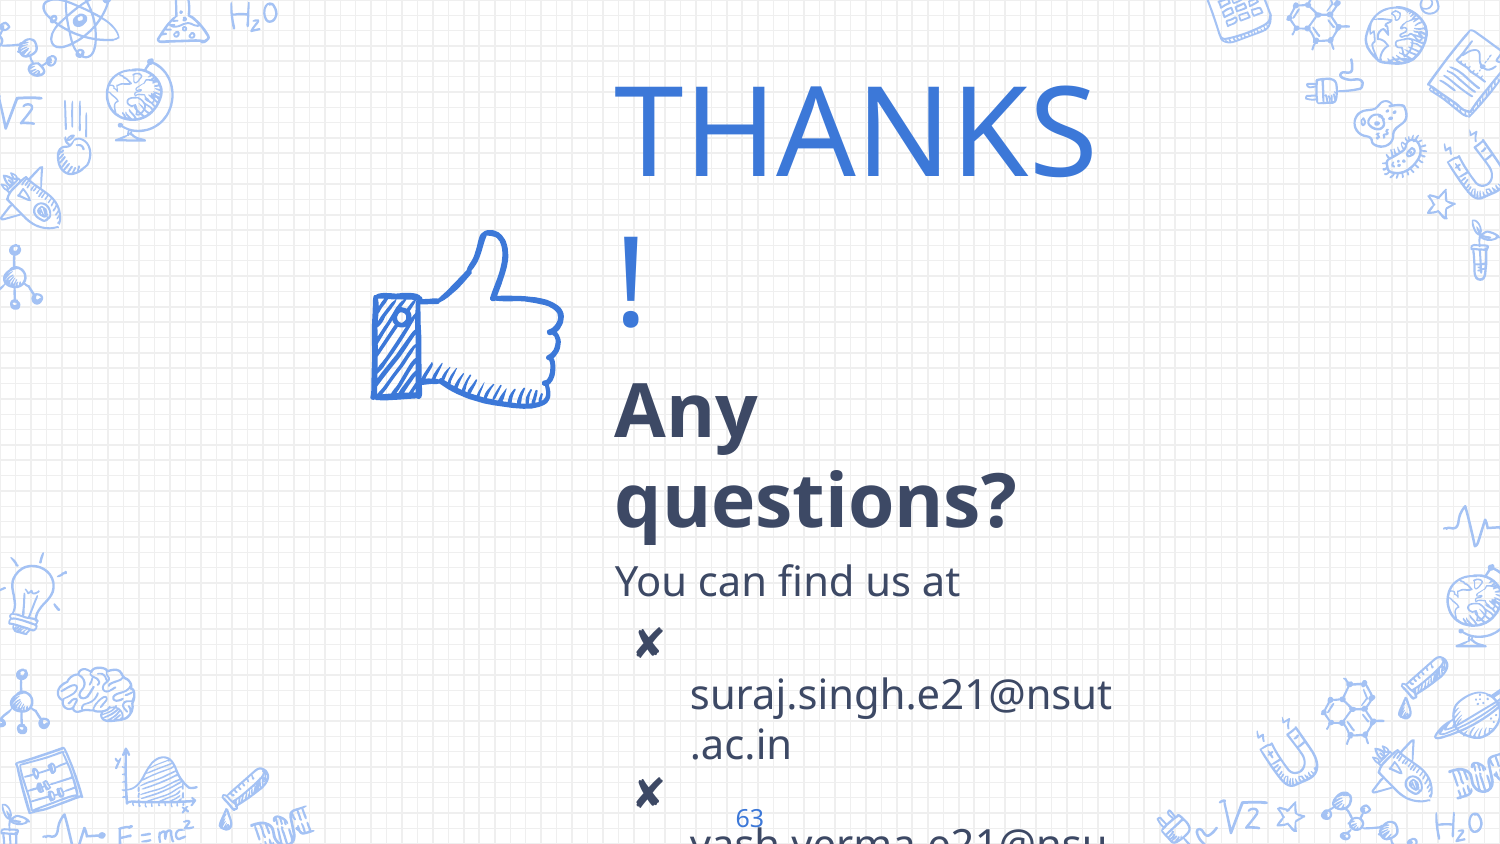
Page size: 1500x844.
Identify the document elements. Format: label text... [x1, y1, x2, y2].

slide_number 63 [705, 796, 795, 844]
list Any questions? You can find us at suraj.singh.e21@nsut.ac.in yash.verma.e21@nsut.ac.in [599, 347, 1130, 752]
title THANKS! [599, 176, 1130, 347]
text_box [370, 230, 564, 409]
